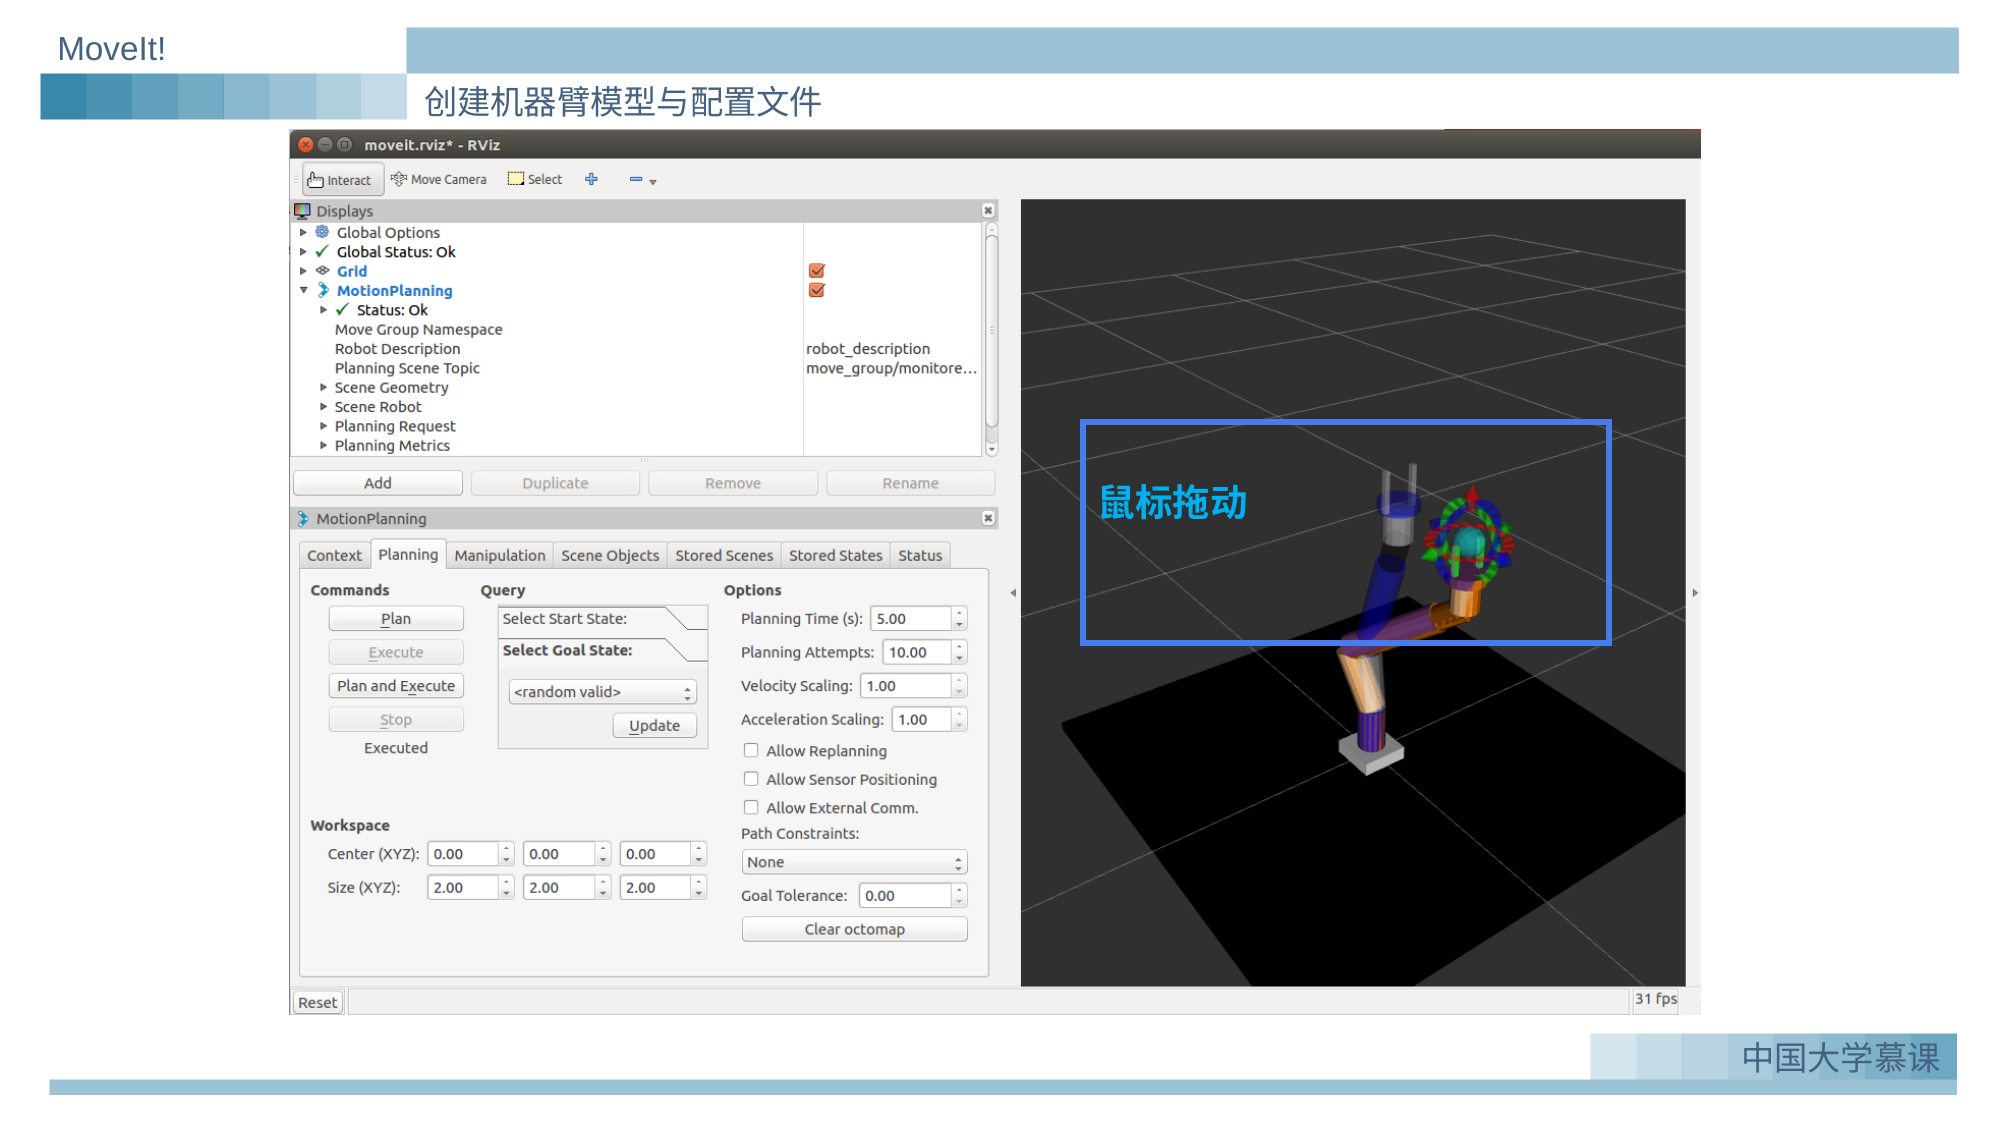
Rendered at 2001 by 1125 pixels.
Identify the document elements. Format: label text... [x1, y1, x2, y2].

picture [0, 0, 2001, 1125]
text_box 中国大学慕课 [1726, 1029, 1956, 1085]
text_box MoveIt! [42, 19, 182, 75]
text_box 创建机器臂模型与配置文件 [409, 73, 839, 129]
